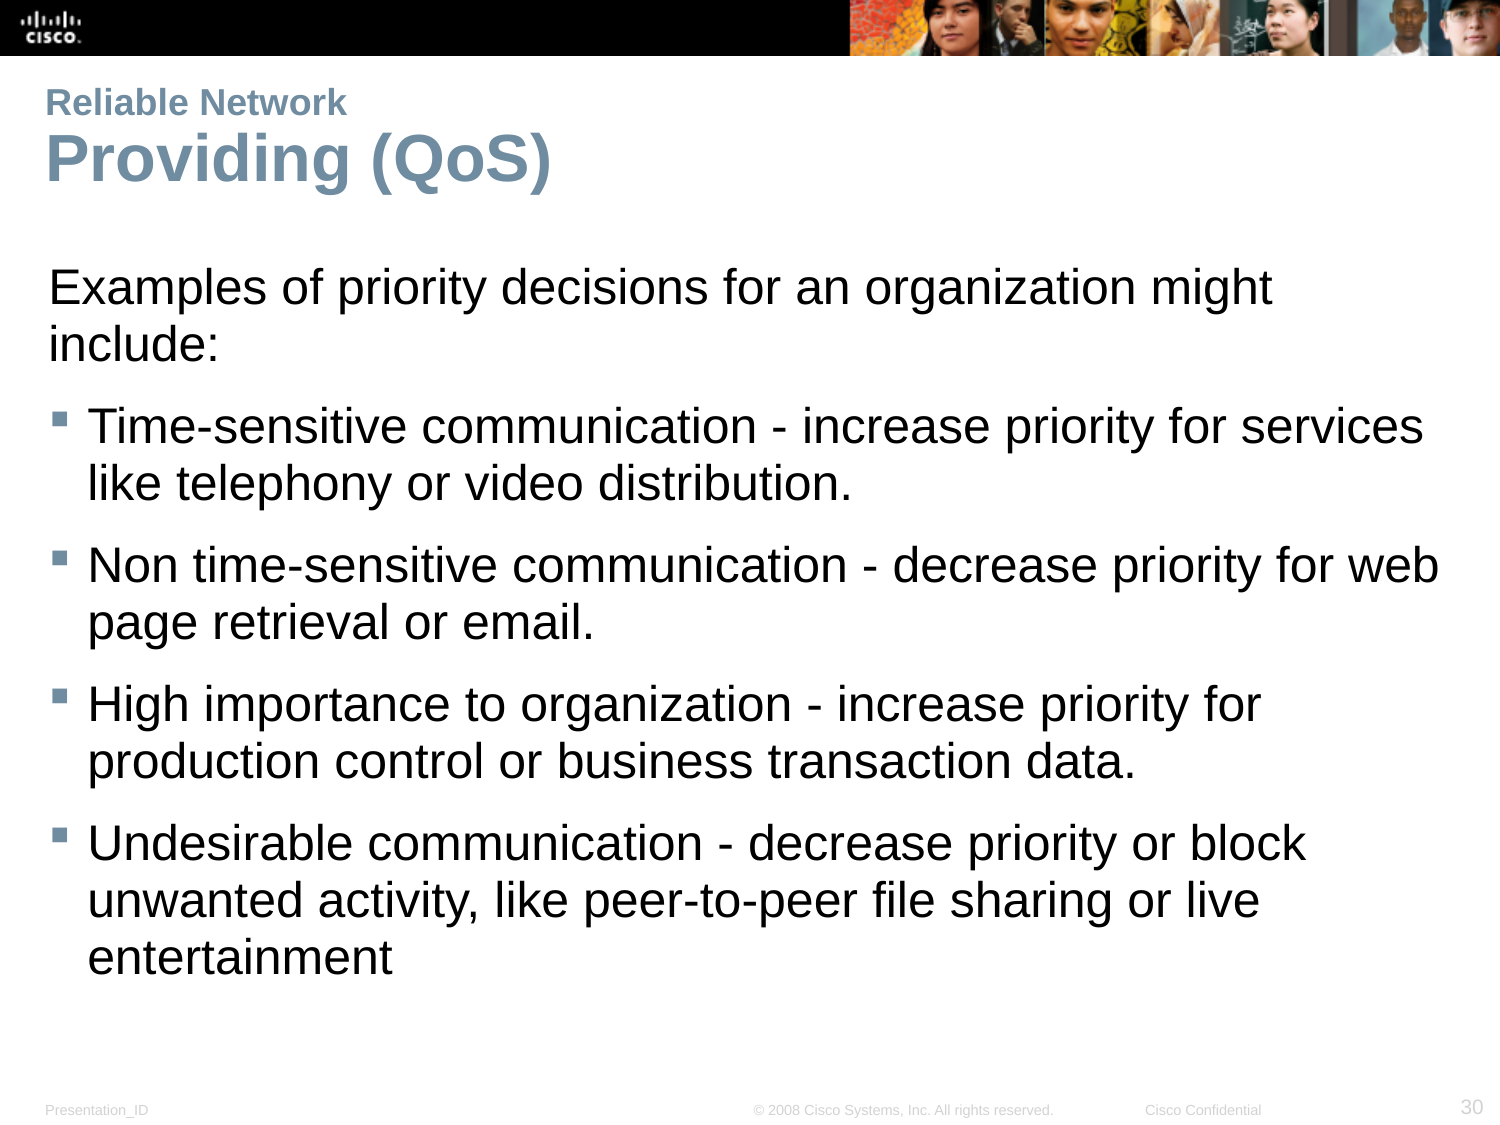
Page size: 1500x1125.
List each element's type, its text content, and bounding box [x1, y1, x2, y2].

title Reliable Network Providing (QoS) [31, 64, 1471, 203]
picture [0, 0, 1500, 56]
list Examples of priority decisions for an organization might include: Time-sensitive communication - increase priority for services like telephony or video distribution. Non time-sensitive communication - decrease priority for web page retrieval or email. High importance to organization - increase priority for production control or business transaction data. Undesirable communication - decrease priority or block unwanted activity, like peer-to-peer file sharing or live entertainment [34, 252, 1468, 1061]
